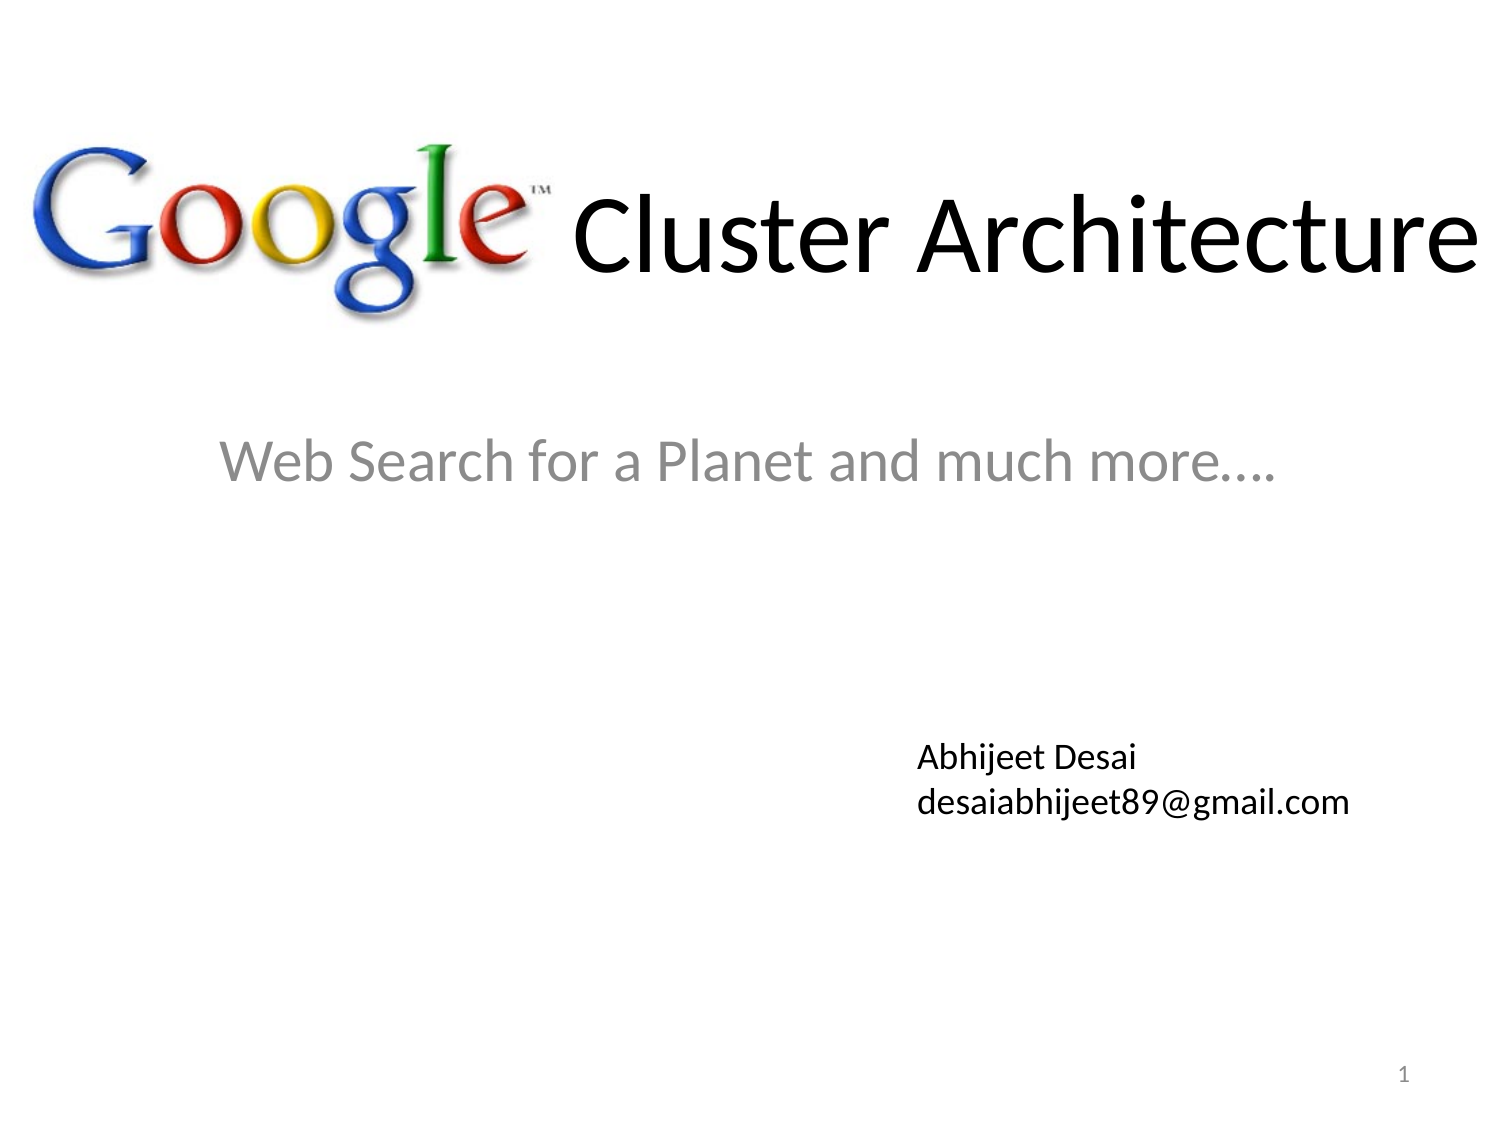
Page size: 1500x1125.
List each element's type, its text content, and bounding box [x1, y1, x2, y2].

title Cluster Architecture [583, 106, 1500, 348]
slide_number 1 [1074, 1042, 1425, 1103]
text_box Abhijeet Desai desaiabhijeet89@gmail.com [902, 724, 1366, 830]
subtitle Web Search for a Planet and much more…. [131, 412, 1369, 502]
picture [1, 24, 578, 432]
